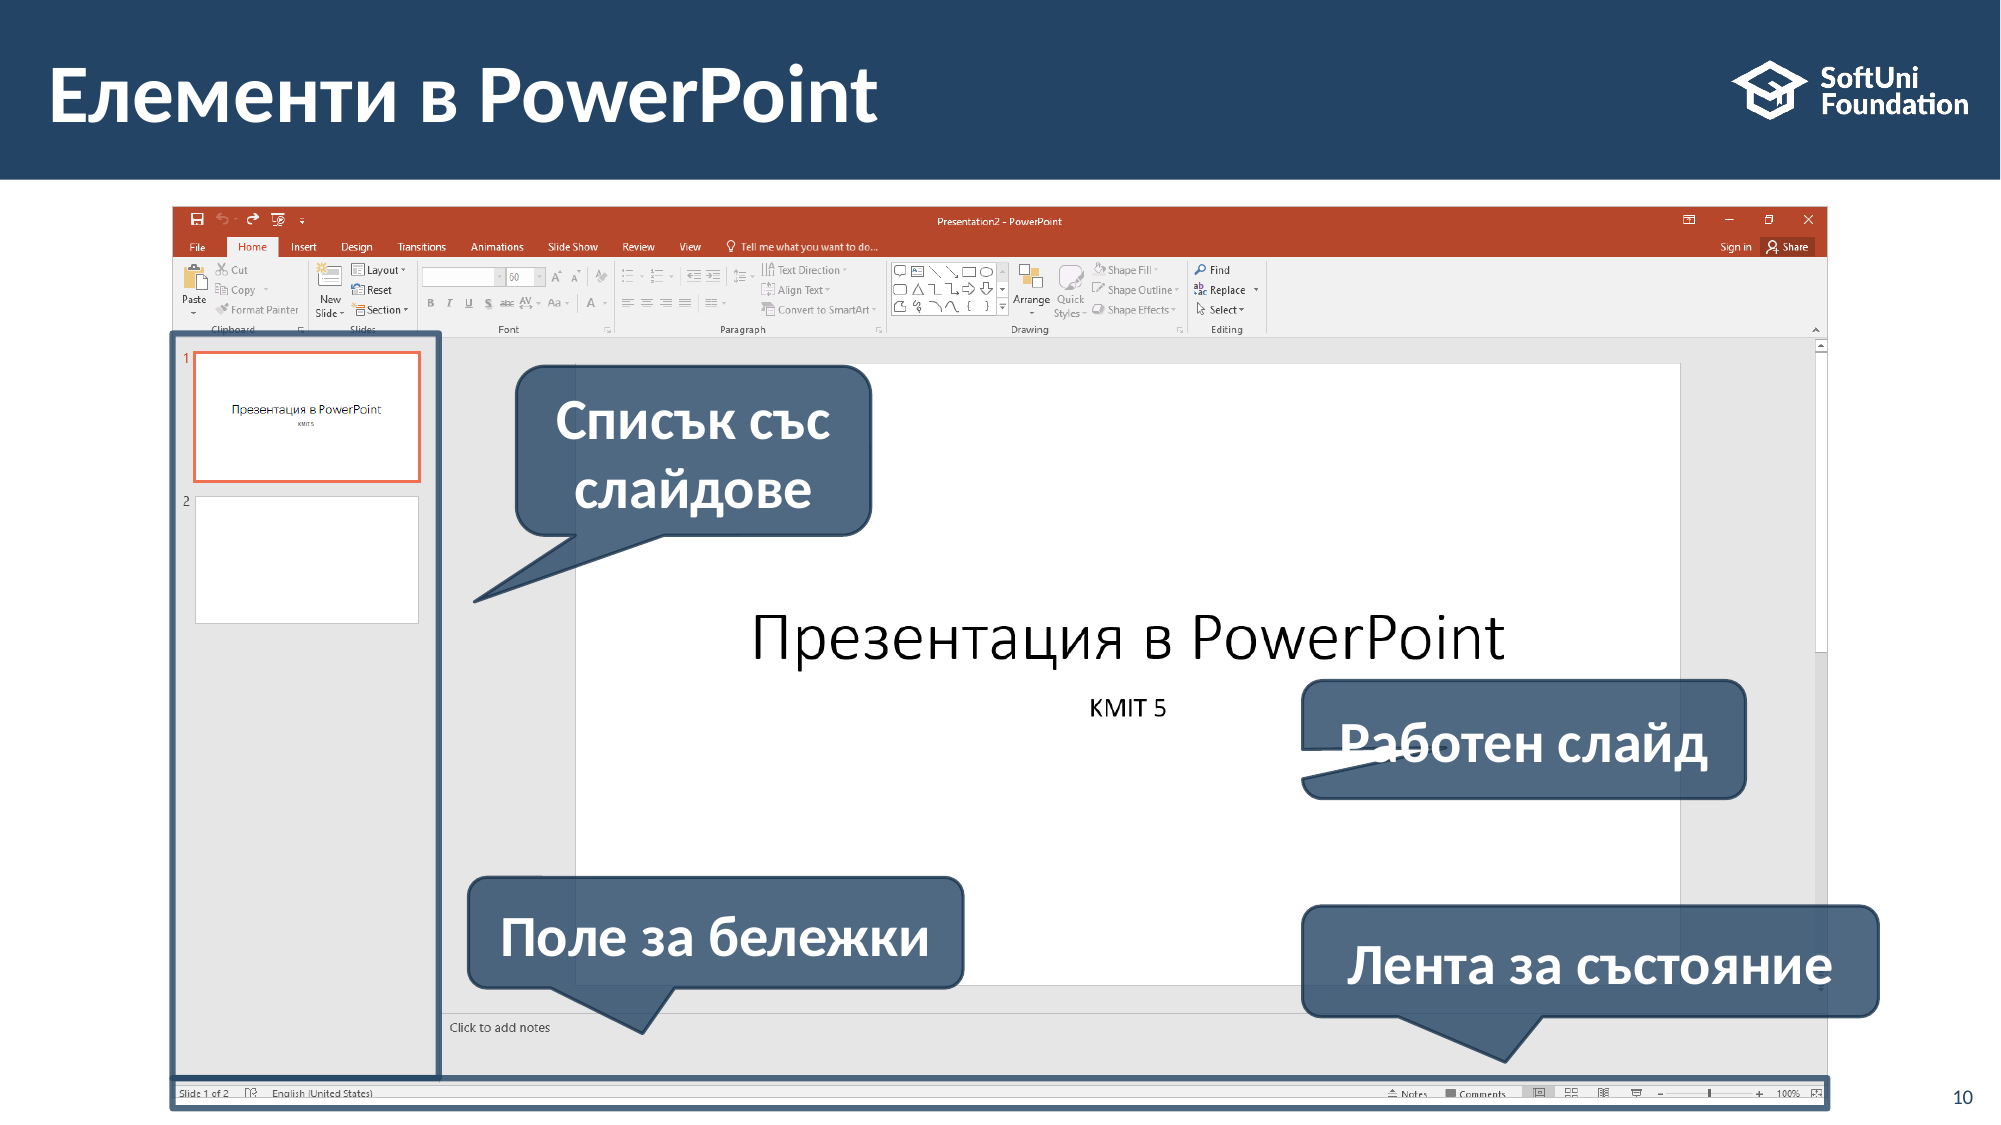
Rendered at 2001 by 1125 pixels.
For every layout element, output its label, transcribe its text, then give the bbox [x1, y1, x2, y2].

text_box Лента за състояние [1832, 903, 1881, 1019]
title Елементи в PowerPoint [31, 16, 1716, 162]
slide_number 10 [1927, 1067, 1989, 1117]
text_box [171, 1104, 1829, 1110]
picture [1731, 60, 1968, 120]
picture [172, 206, 1828, 1099]
